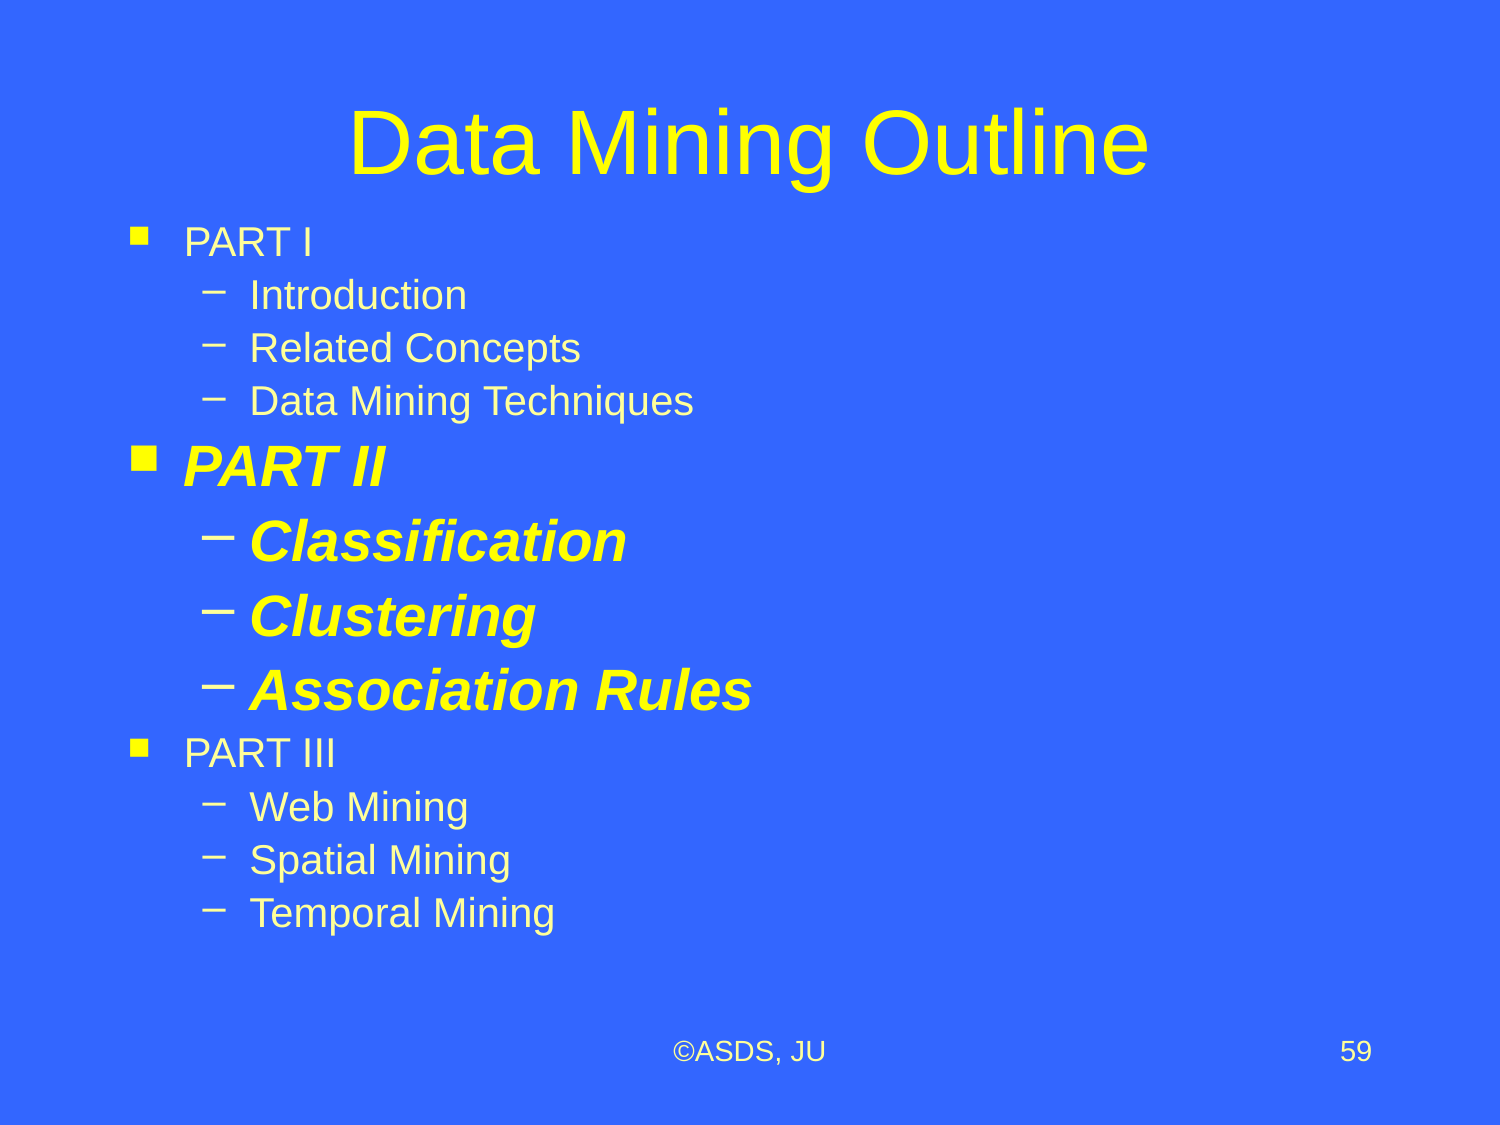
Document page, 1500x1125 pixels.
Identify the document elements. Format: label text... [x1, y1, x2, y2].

slide_number 59 [1074, 1024, 1388, 1101]
list PART I Introduction Related Concepts Data Mining Techniques PART II Classification Clustering Association Rules PART III Web Mining Spatial Mining Temporal Mining [111, 211, 1388, 944]
title Data Mining Outline [112, 37, 1388, 211]
footer ©ASDS, JU [511, 1024, 988, 1101]
